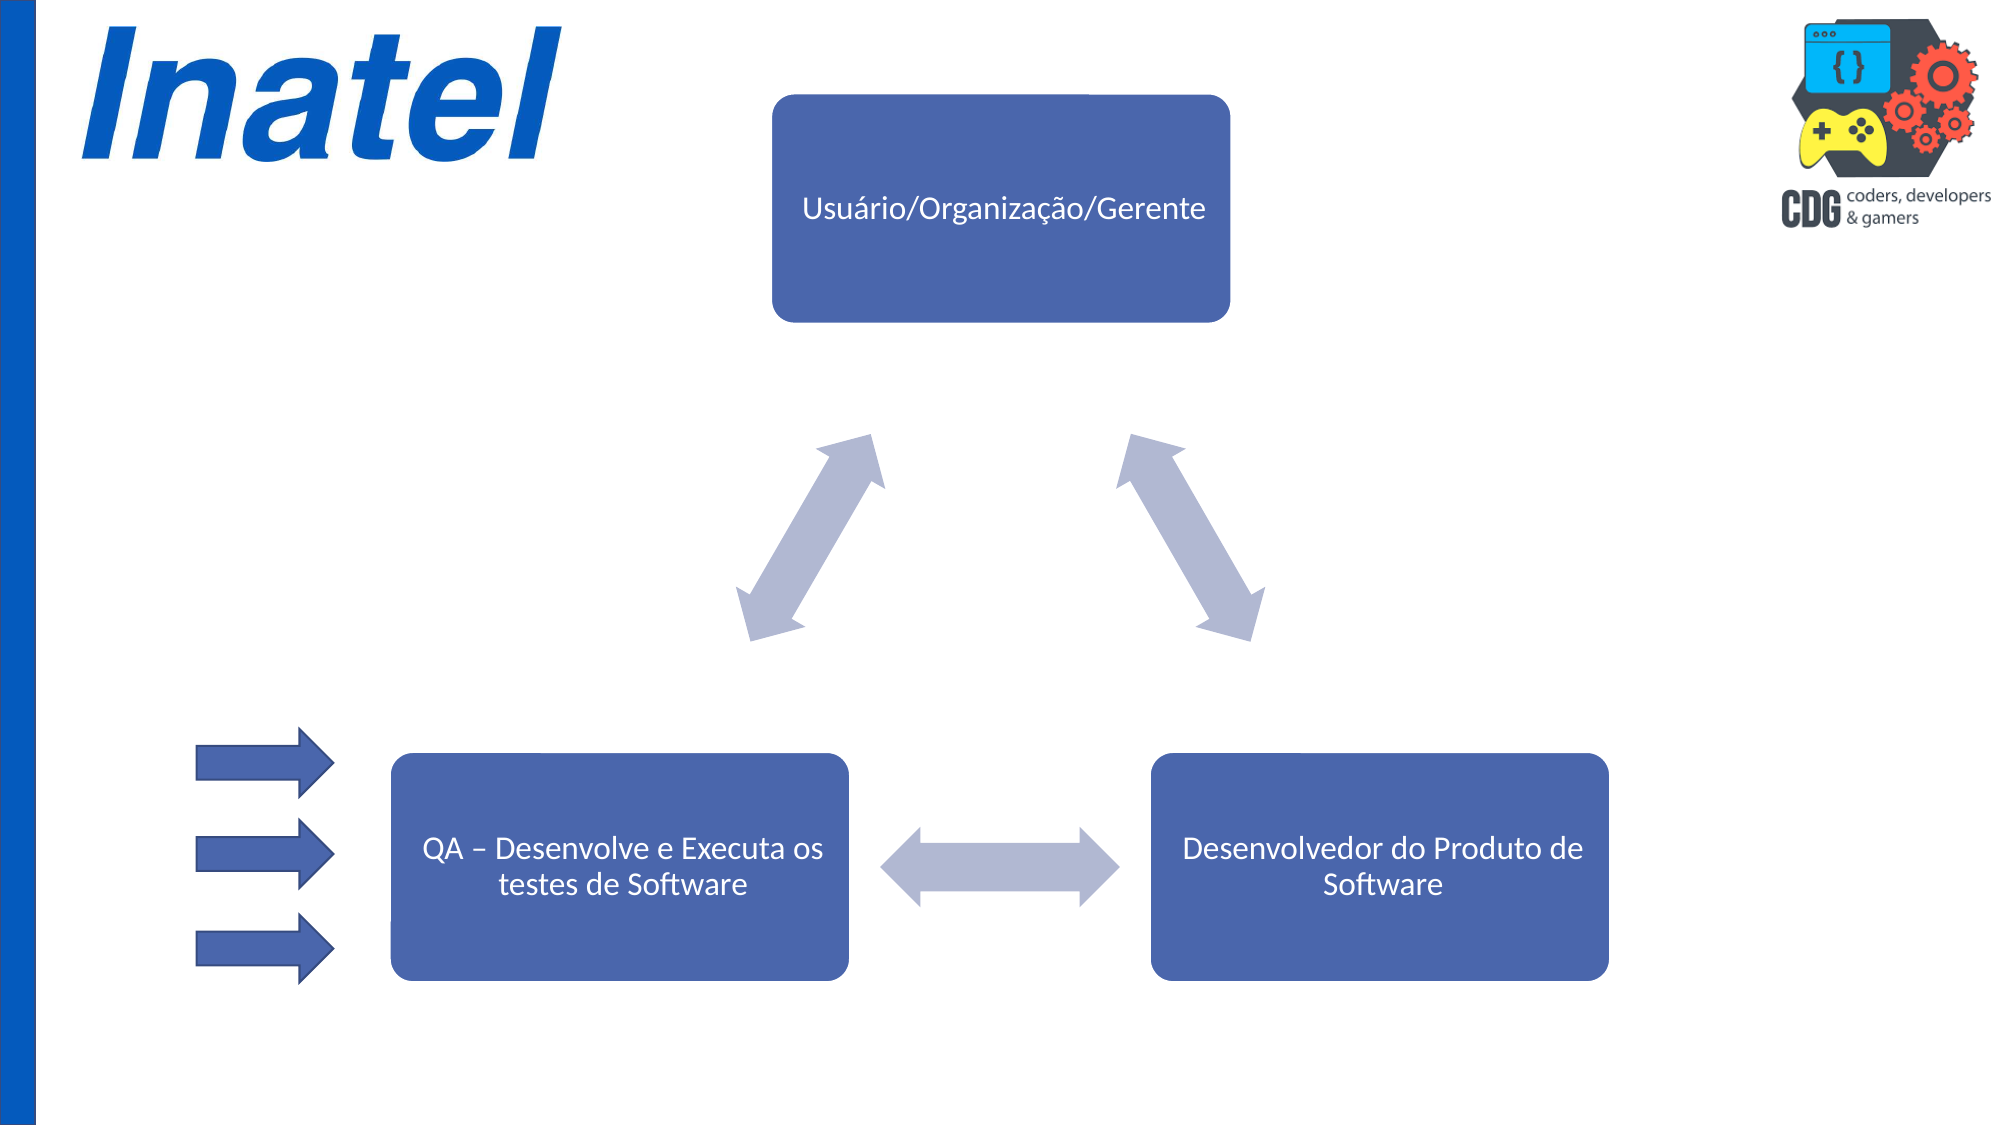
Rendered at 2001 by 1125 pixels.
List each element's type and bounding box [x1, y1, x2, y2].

text_box [195, 817, 333, 891]
text_box [333, 93, 1667, 983]
text_box [0, 0, 36, 1125]
picture [81, 26, 562, 162]
text_box [195, 912, 333, 985]
text_box [195, 726, 333, 800]
picture [1771, 10, 2000, 240]
